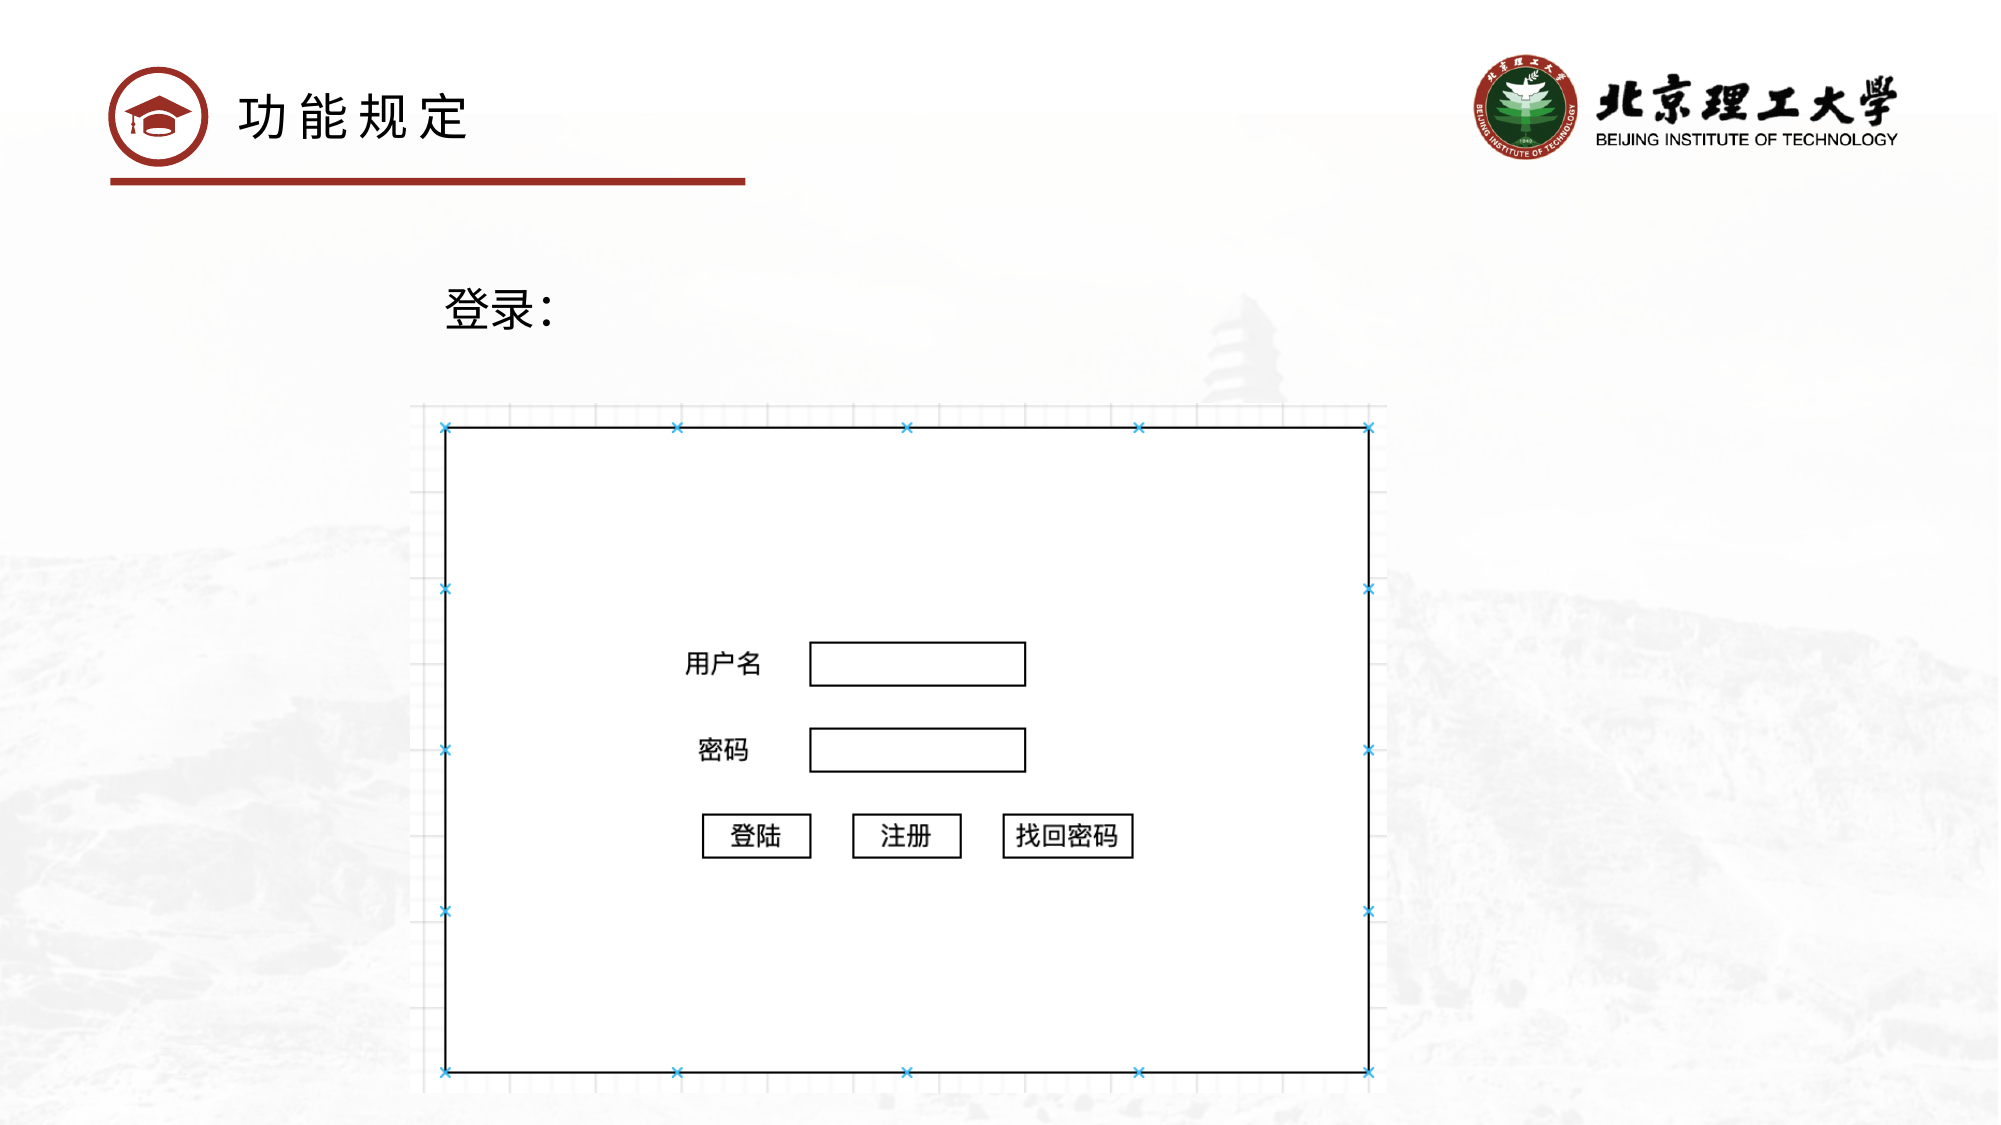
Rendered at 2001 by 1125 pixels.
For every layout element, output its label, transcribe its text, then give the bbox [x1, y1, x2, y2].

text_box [108, 66, 209, 167]
picture [1473, 54, 1915, 160]
text_box 登录： [429, 245, 759, 343]
text_box [109, 177, 746, 186]
picture [410, 403, 1387, 1093]
text_box 功能规定 [222, 78, 484, 153]
